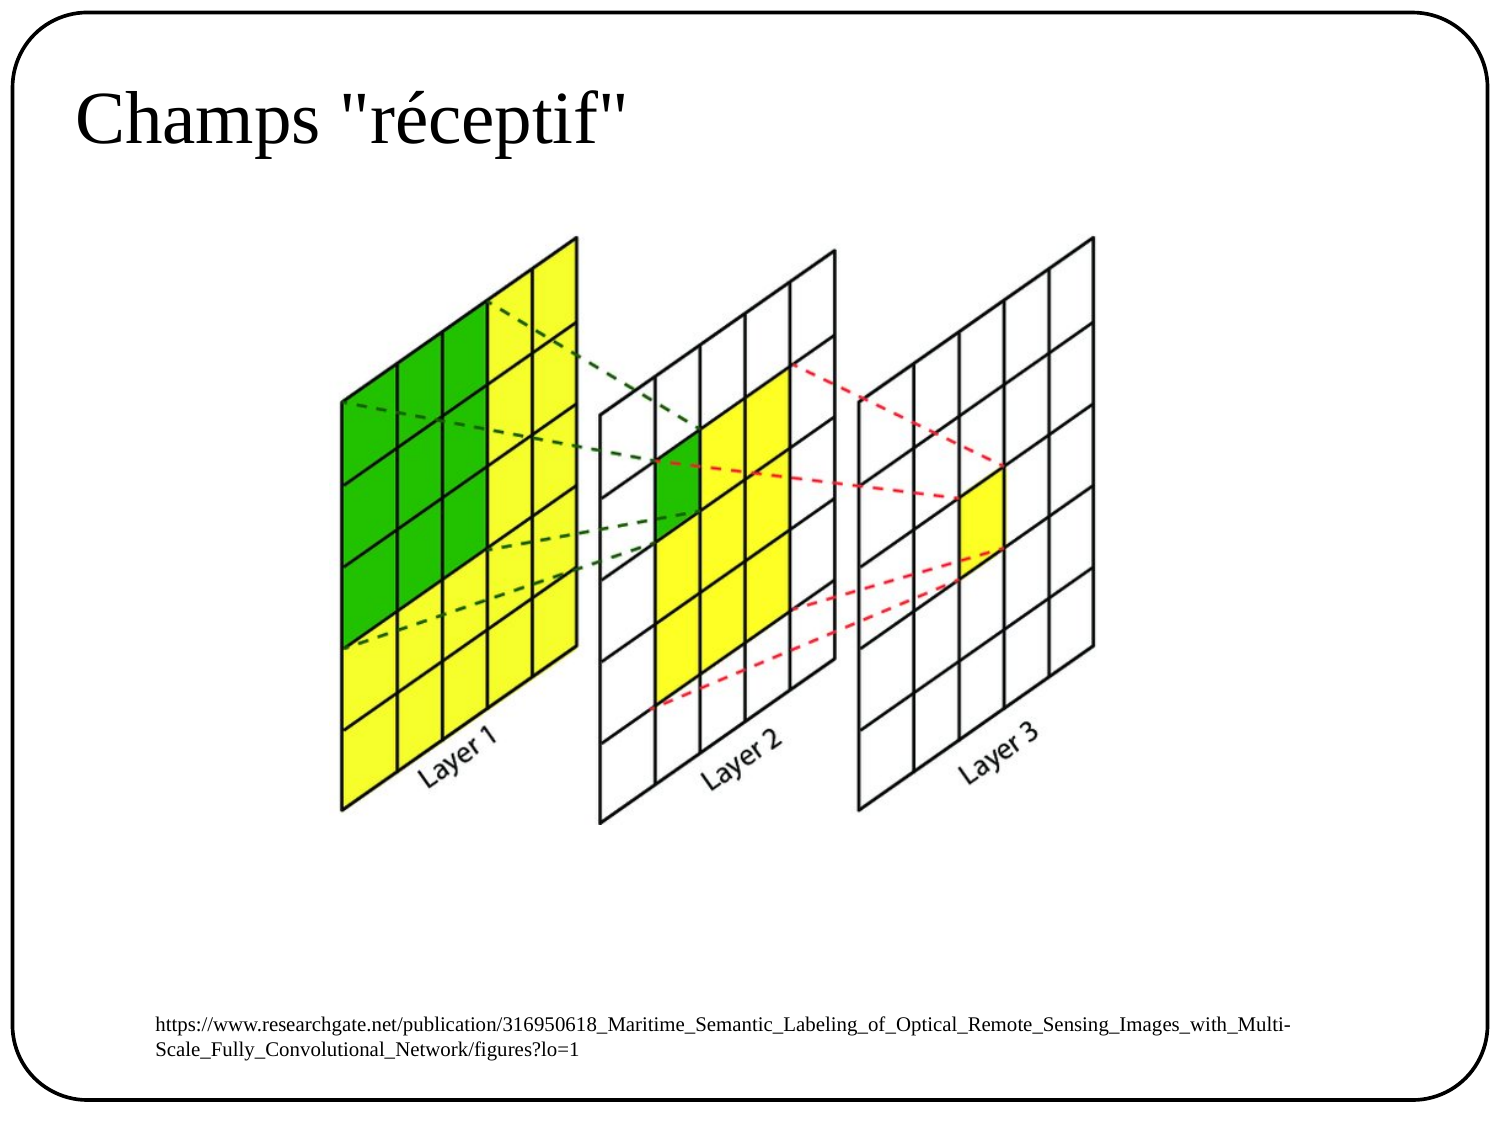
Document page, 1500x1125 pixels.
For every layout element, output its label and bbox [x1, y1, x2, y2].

picture [329, 224, 1116, 825]
title [14, 19, 691, 208]
text_box [140, 1003, 1500, 1069]
